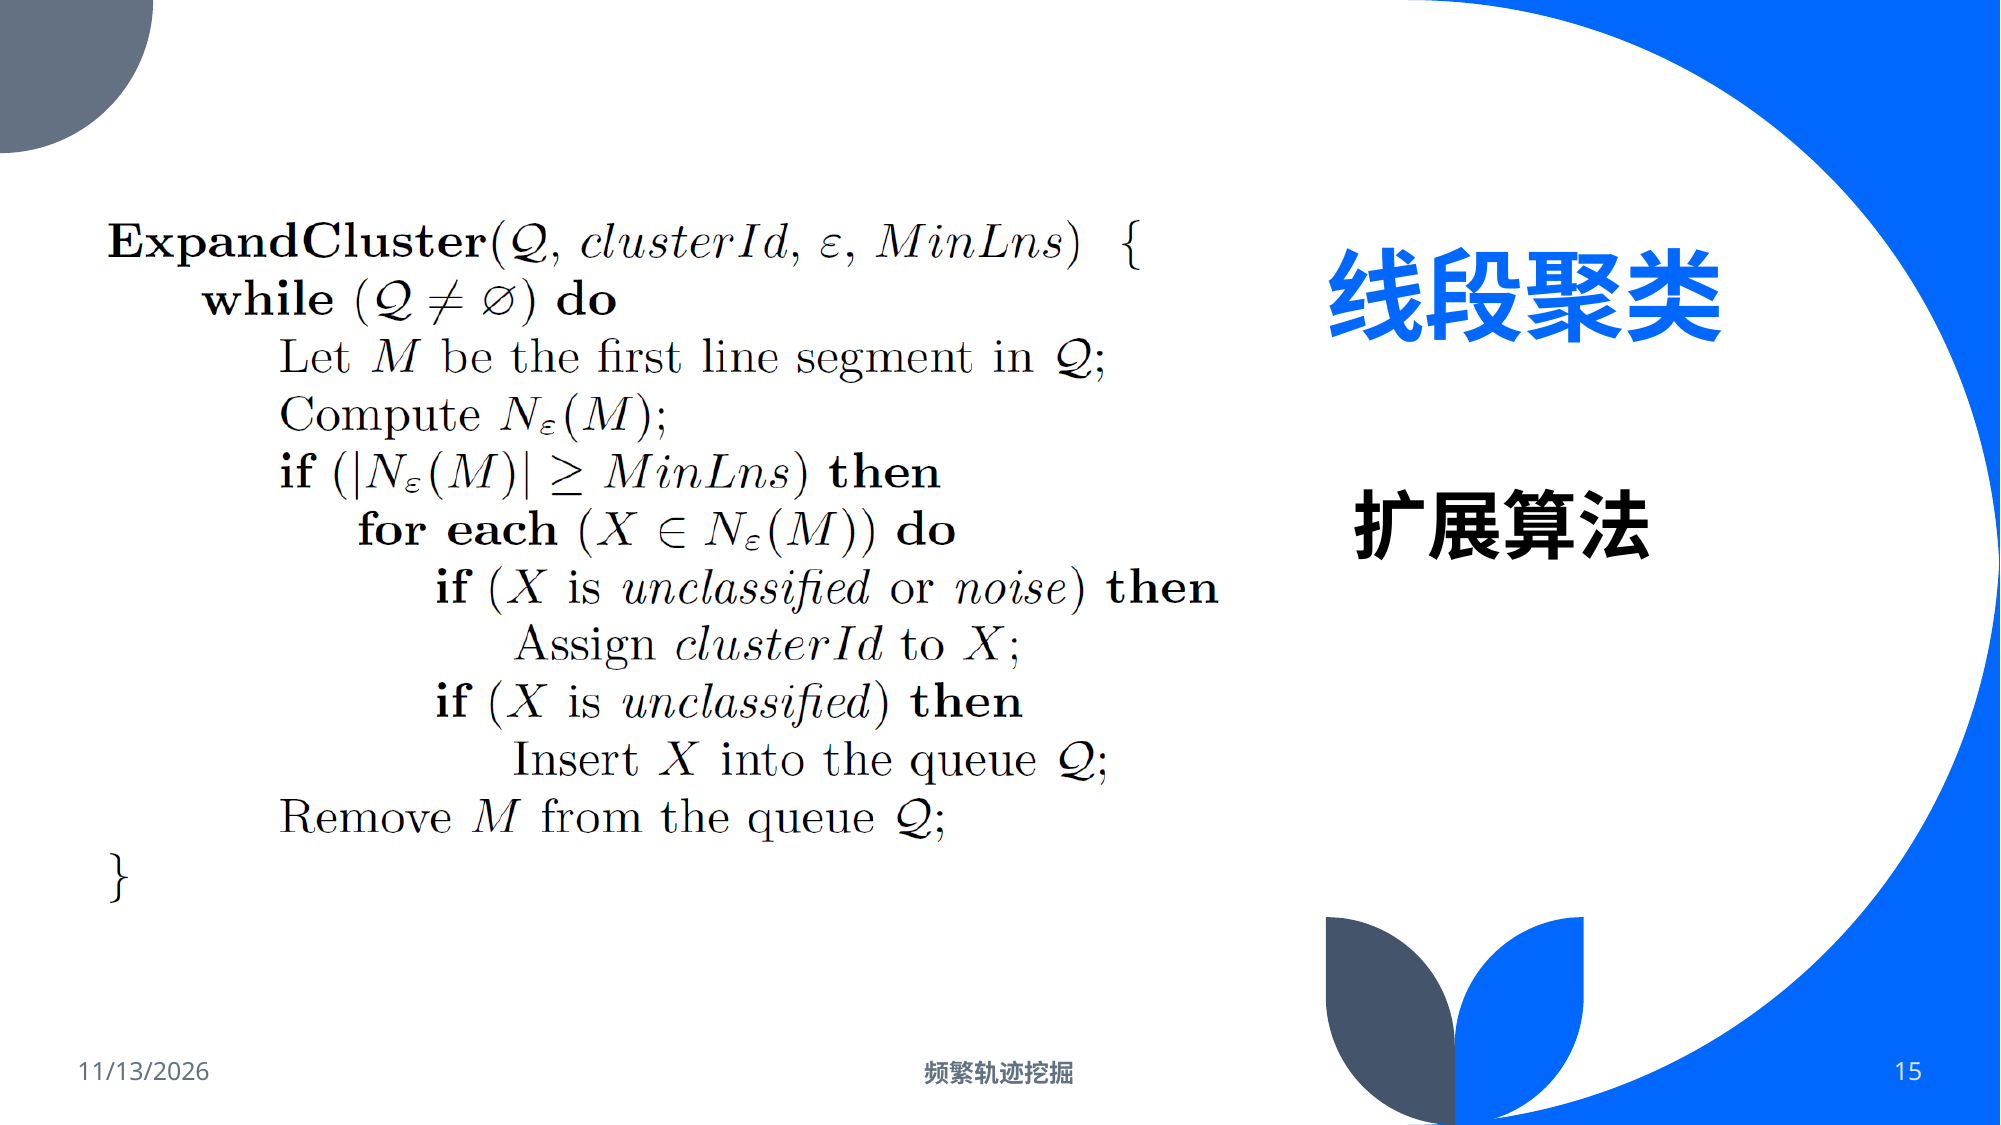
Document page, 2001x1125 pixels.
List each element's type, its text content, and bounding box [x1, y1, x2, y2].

slide_number 15 [1665, 1042, 1938, 1103]
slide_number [62, 1042, 513, 1103]
footer 频繁轨迹挖掘 [662, 1042, 1338, 1103]
title 线段聚类 [1309, 147, 1815, 363]
text_box 扩展算法 [1337, 470, 1766, 576]
picture [89, 212, 1264, 913]
